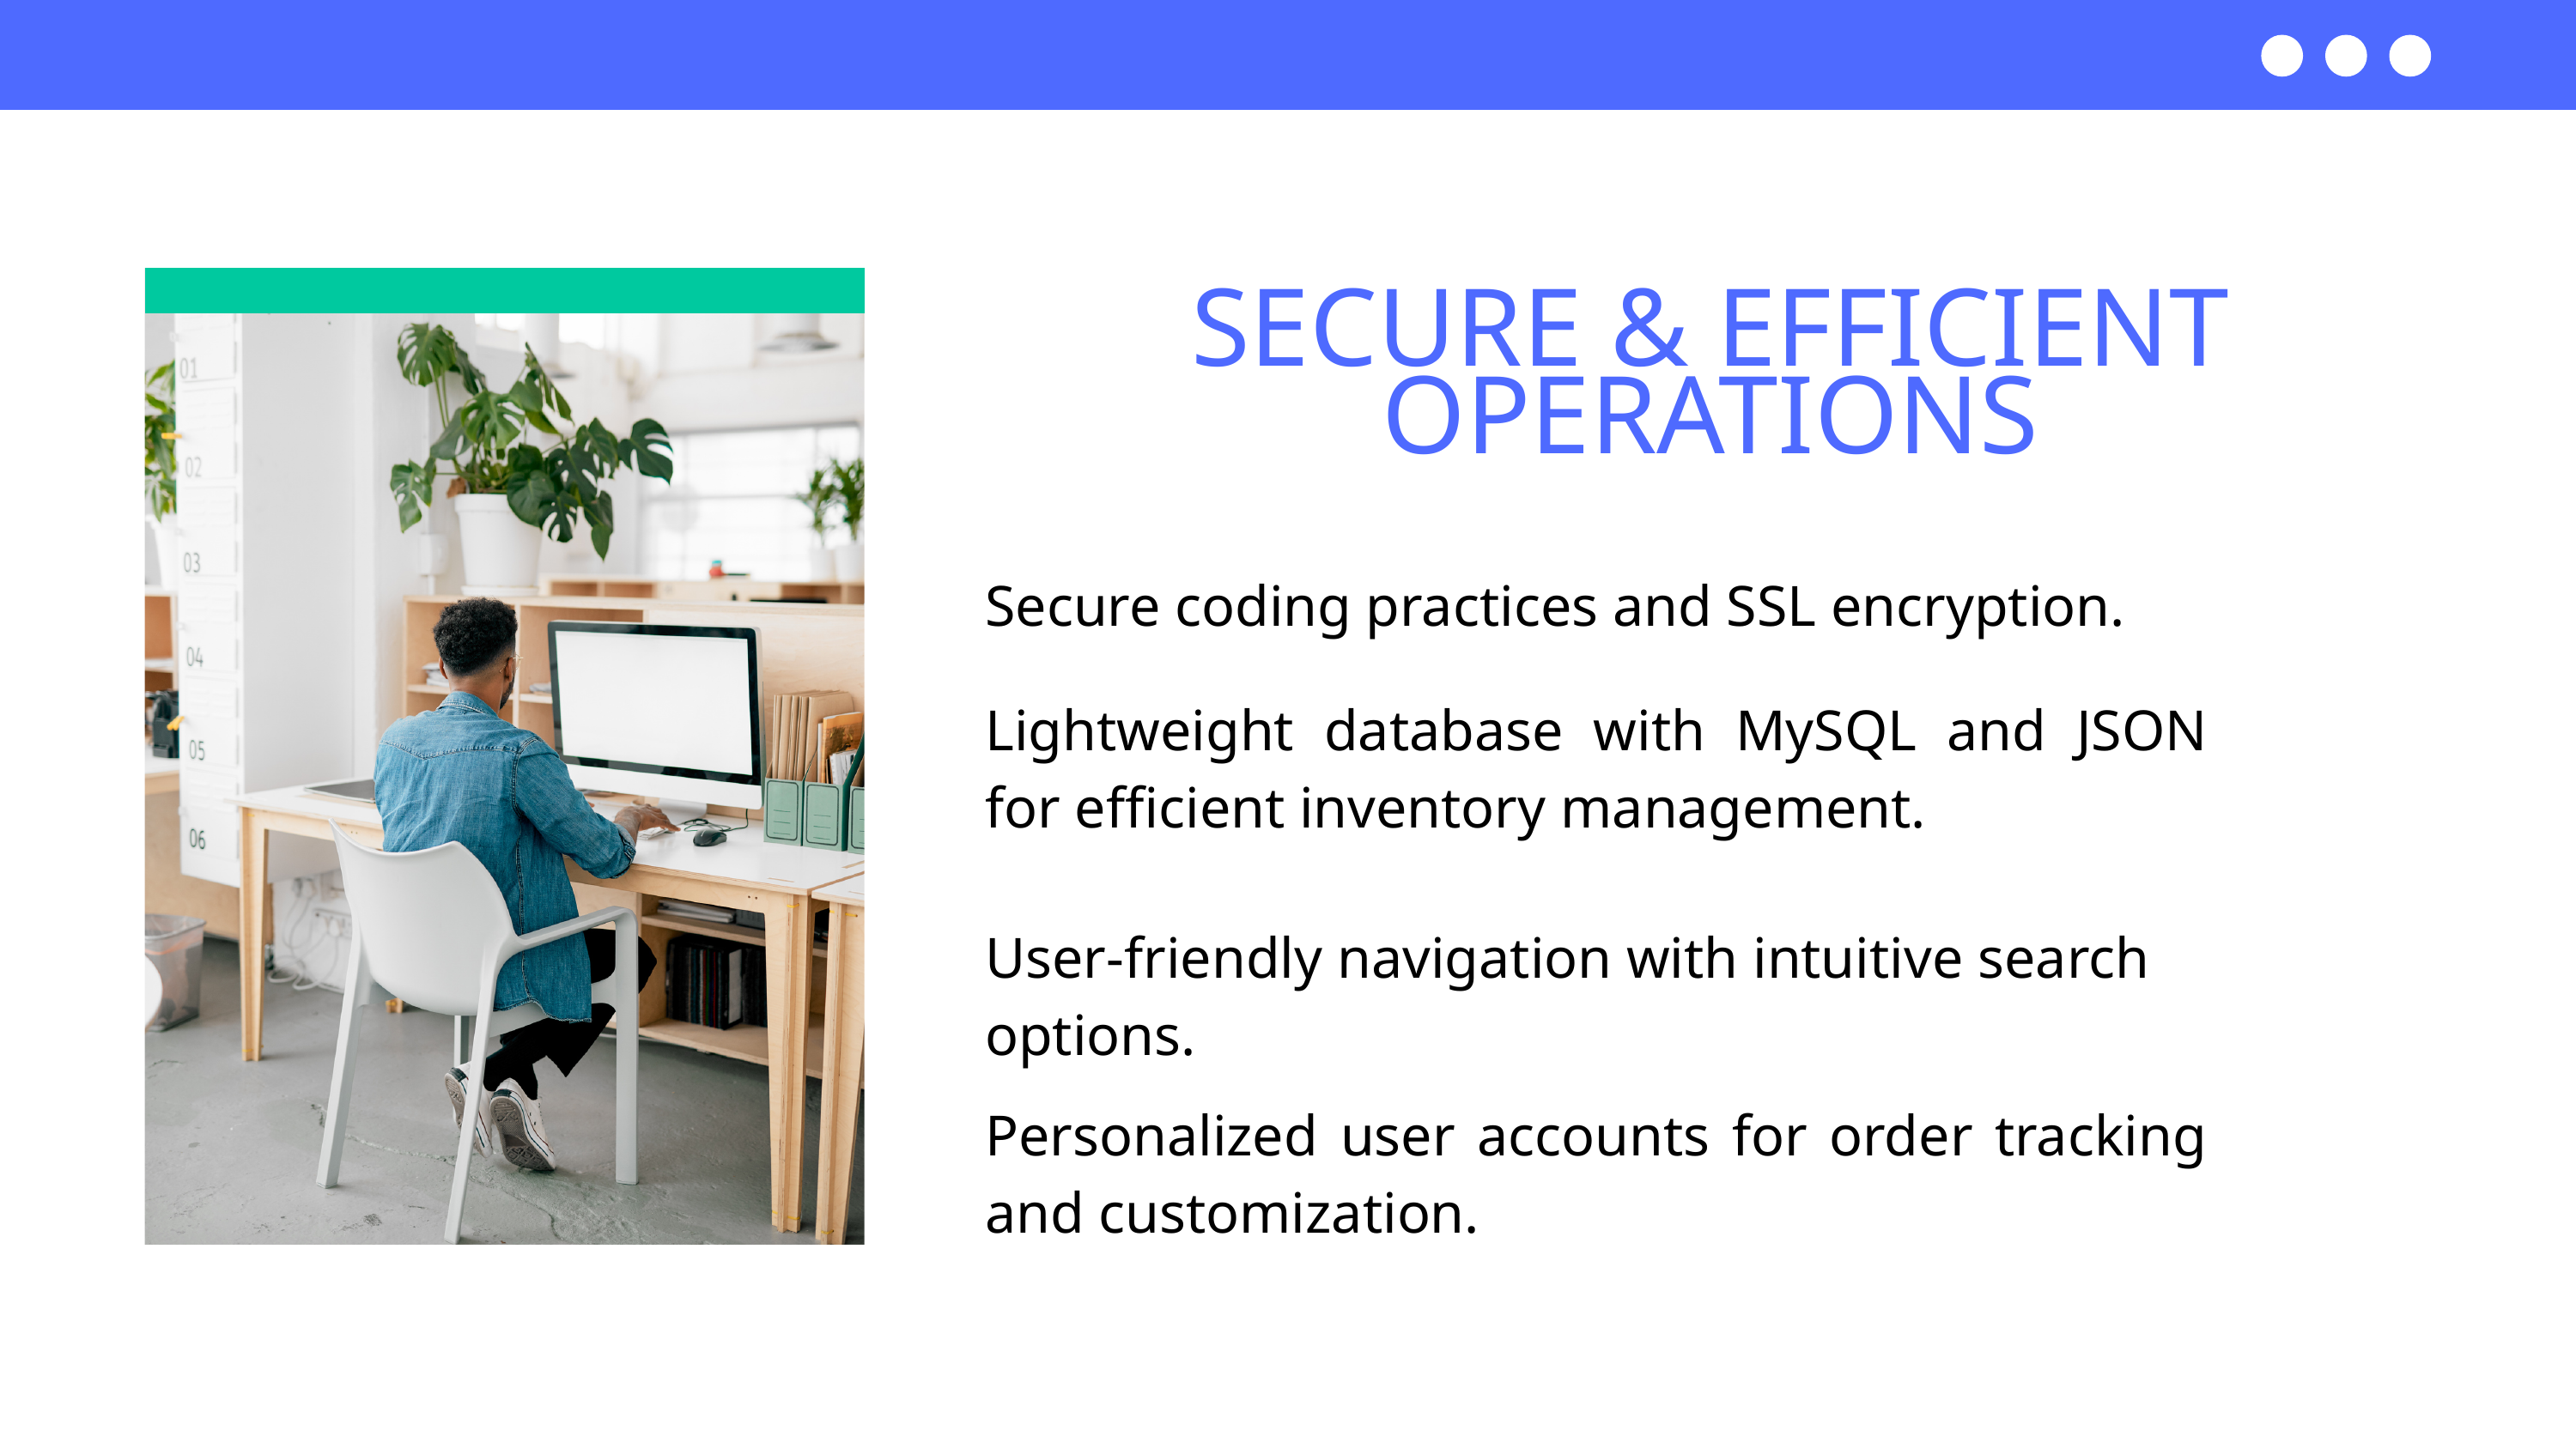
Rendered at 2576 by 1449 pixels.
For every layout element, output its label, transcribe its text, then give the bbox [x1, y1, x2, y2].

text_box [2261, 34, 2304, 77]
text_box Secure coding practices and SSL encryption. [985, 559, 2208, 638]
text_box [2389, 34, 2432, 77]
text_box Personalized user accounts for order tracking and customization. [985, 1088, 2208, 1245]
text_box SECURE & EFFICIENT OPERATIONS [940, 299, 2481, 476]
text_box [144, 320, 865, 1245]
text_box User-friendly navigation with intuitive search options. [985, 911, 2282, 1145]
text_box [144, 267, 865, 314]
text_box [0, 0, 2576, 110]
text_box Lightweight database with MySQL and JSON for efficient inventory management. [985, 683, 2208, 840]
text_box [2324, 34, 2367, 77]
